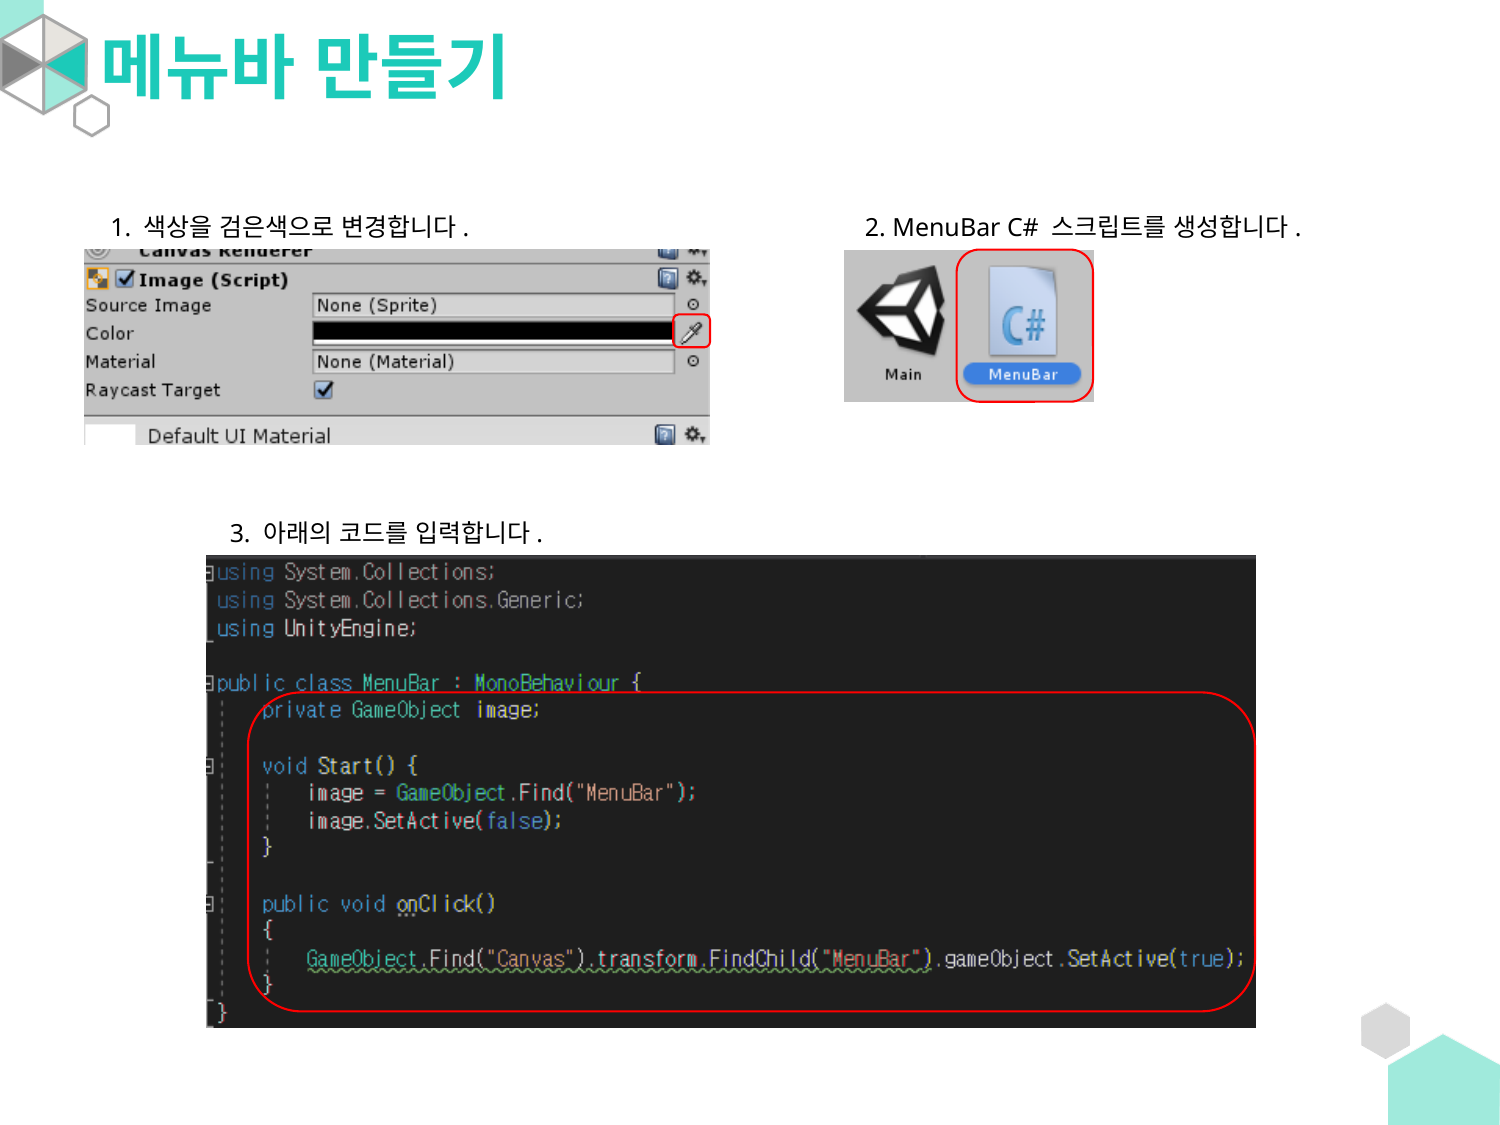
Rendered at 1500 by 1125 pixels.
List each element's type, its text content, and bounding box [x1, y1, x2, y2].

text_box 3. 아래의 코드를 입력합니다. [215, 510, 558, 555]
text_box 1. 색상을 검은색으로 변경합니다. [95, 204, 485, 249]
text_box 2. MenuBar C# 스크립트를 생성합니다. [850, 204, 1317, 249]
picture [0, 0, 1500, 1125]
text_box 메뉴바 만들기 [85, 0, 1233, 132]
